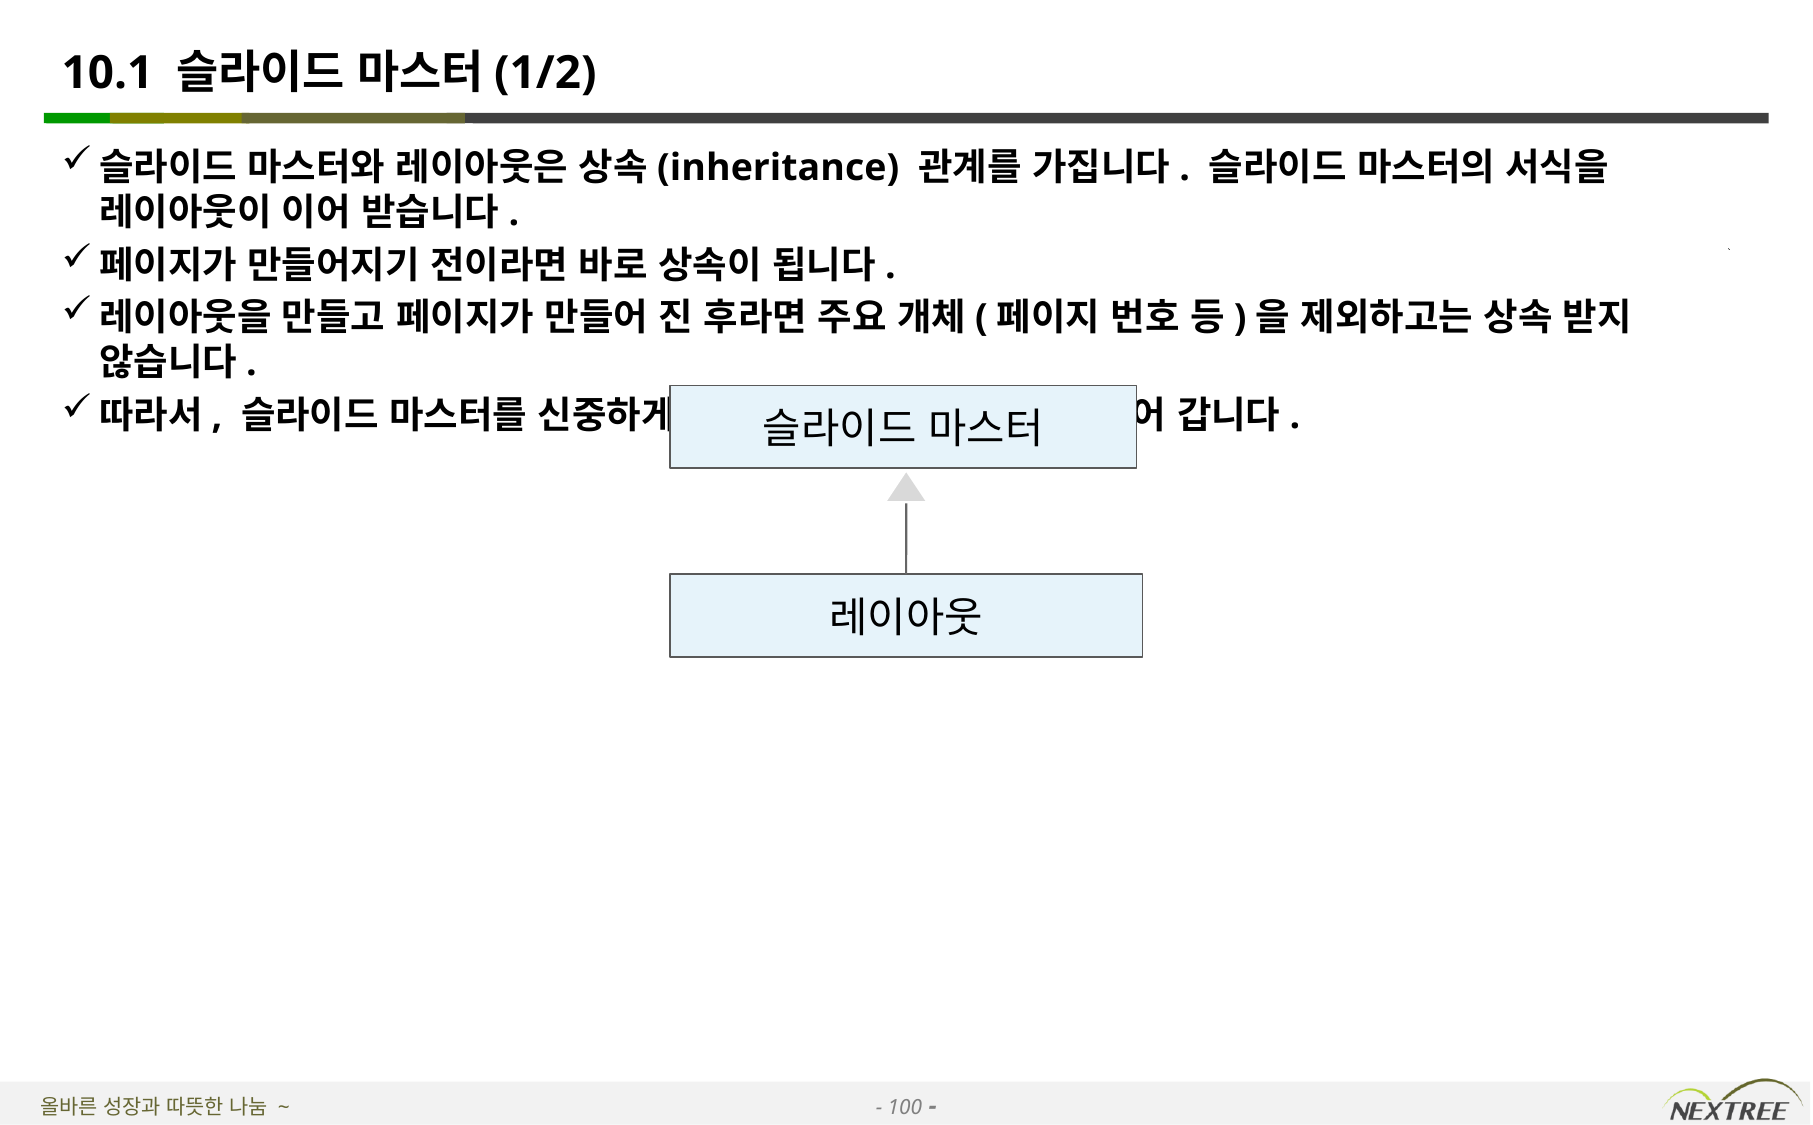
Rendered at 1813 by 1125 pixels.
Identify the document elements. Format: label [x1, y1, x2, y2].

text_box [669, 385, 1143, 657]
picture [1662, 1078, 1804, 1122]
title [55, 22, 1557, 118]
list [55, 137, 1757, 292]
